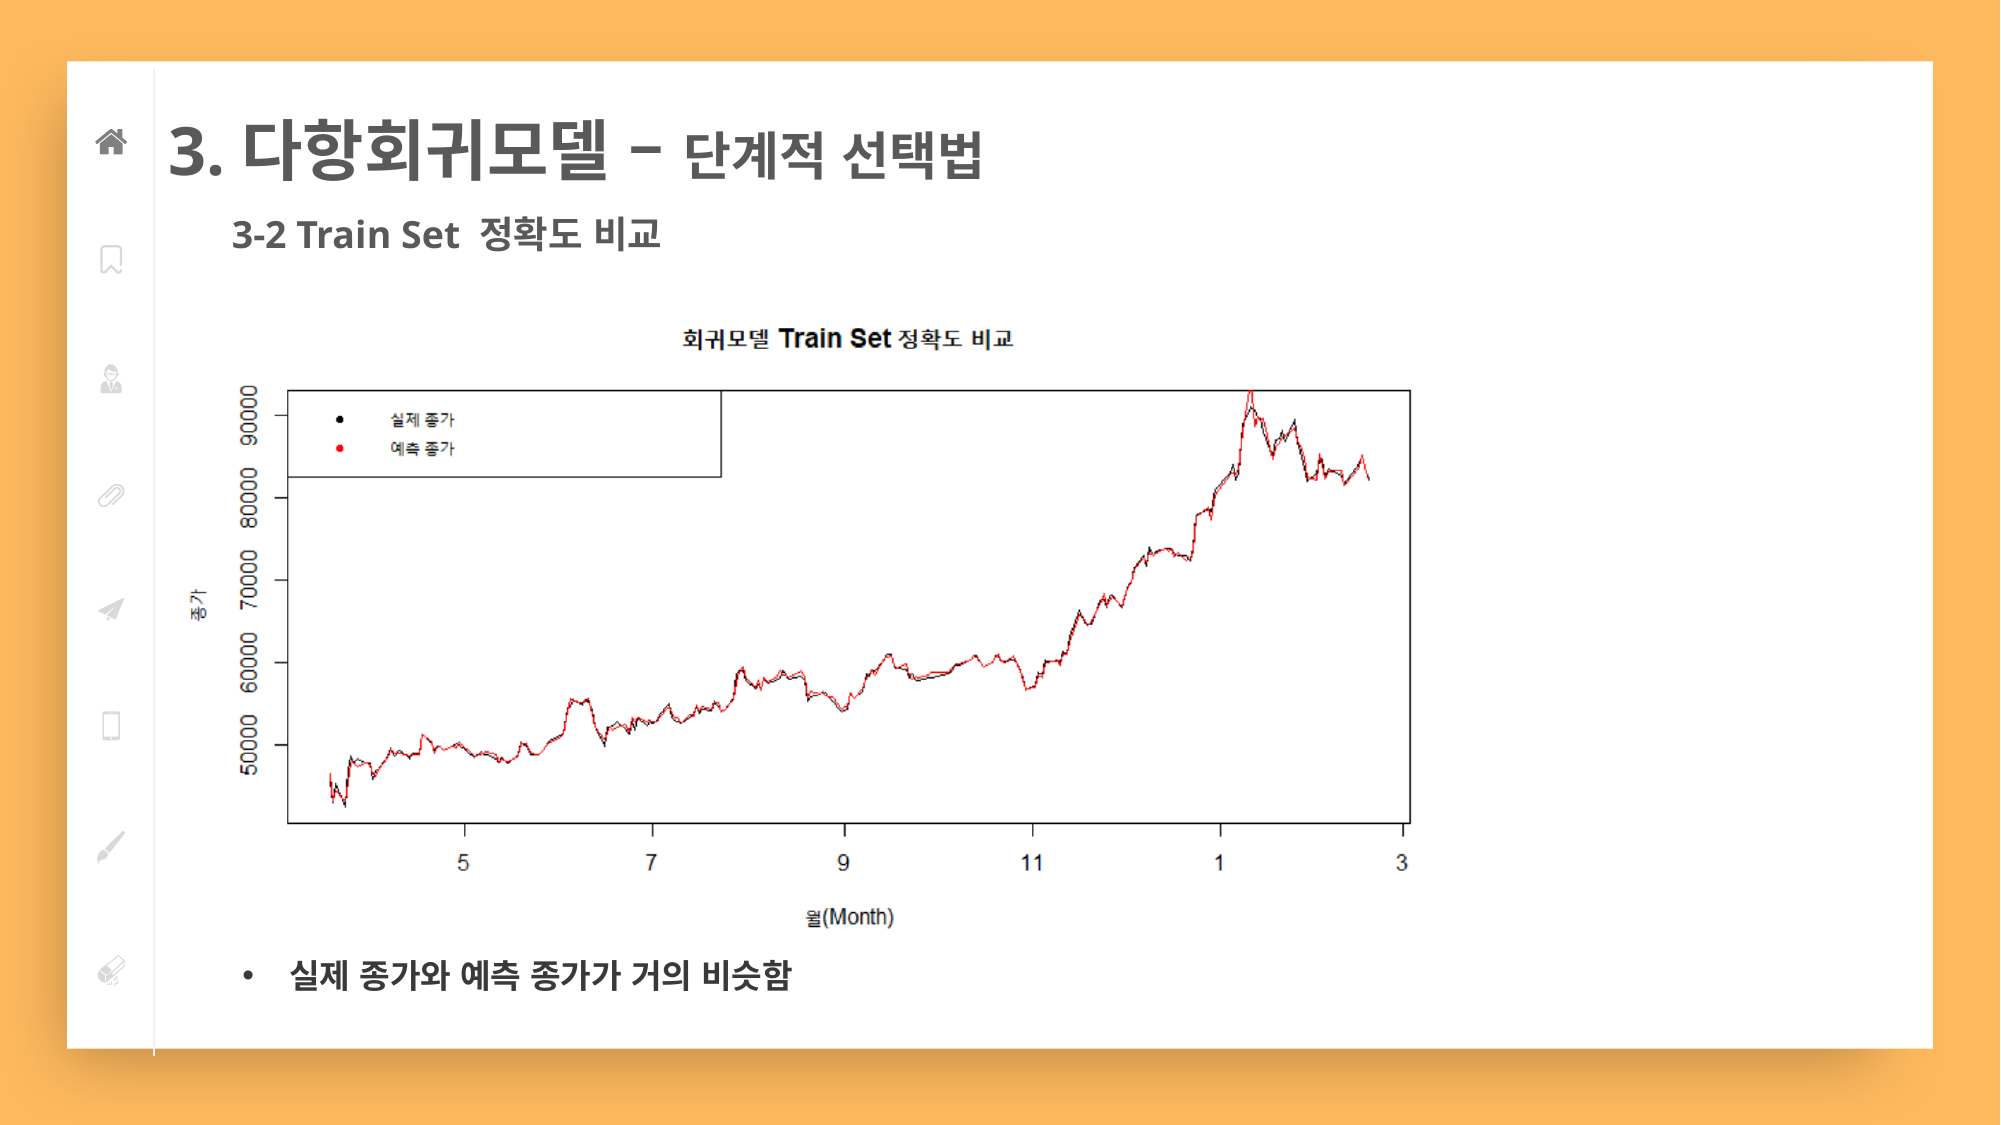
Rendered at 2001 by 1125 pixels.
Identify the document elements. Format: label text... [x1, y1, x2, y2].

text_box 실제 종가와 예측 종가가 거의 비슷함 [227, 943, 1136, 1123]
text_box 3.다항회귀모델 – 단계적 선택법 3-2 Train Set 정확도 비교 [66, 60, 1934, 1050]
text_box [95, 68, 155, 1057]
picture [181, 298, 1452, 943]
